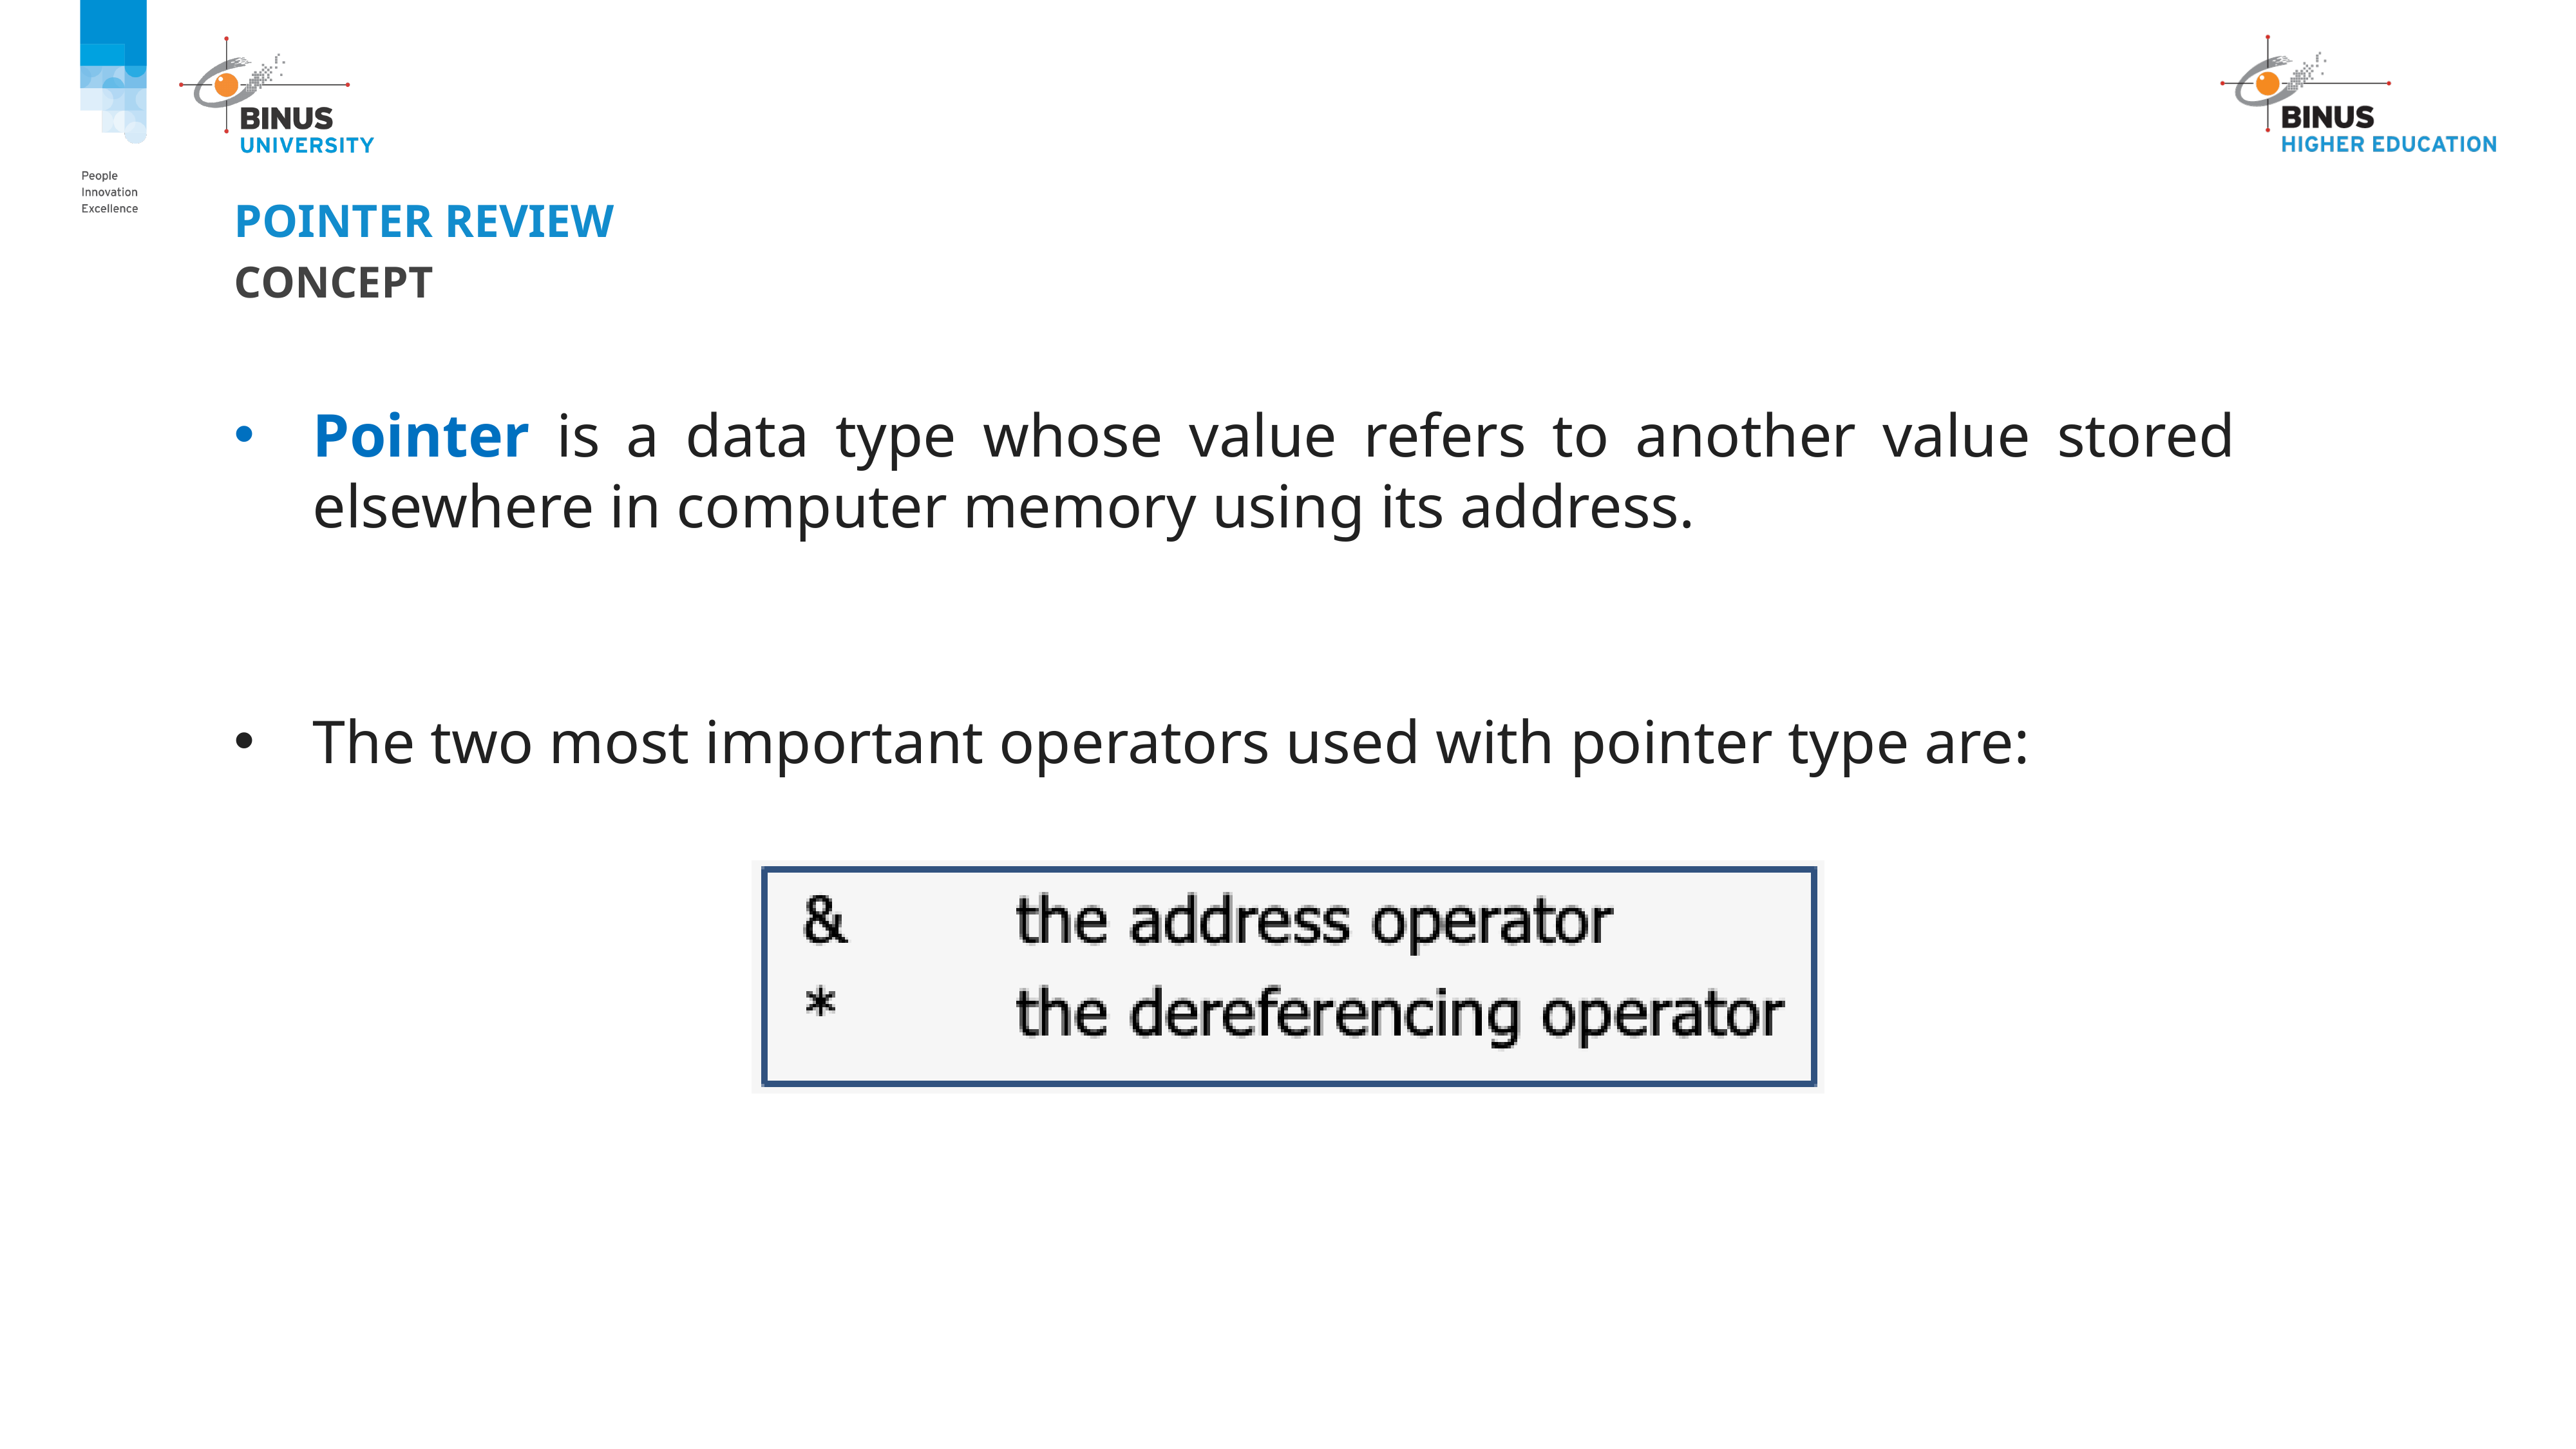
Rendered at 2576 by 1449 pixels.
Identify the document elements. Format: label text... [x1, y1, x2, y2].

picture [80, 66, 147, 144]
title Pointer review [228, 197, 1784, 252]
picture [2199, 0, 2496, 156]
picture [174, 25, 374, 161]
list Pointer is a data type whose value refers to another value stored elsewhere in computer memory using its address. The two most important operators used with pointer type are: [228, 392, 2269, 1252]
picture [81, 146, 146, 213]
picture [752, 860, 1824, 1094]
list Concept [228, 255, 1262, 341]
